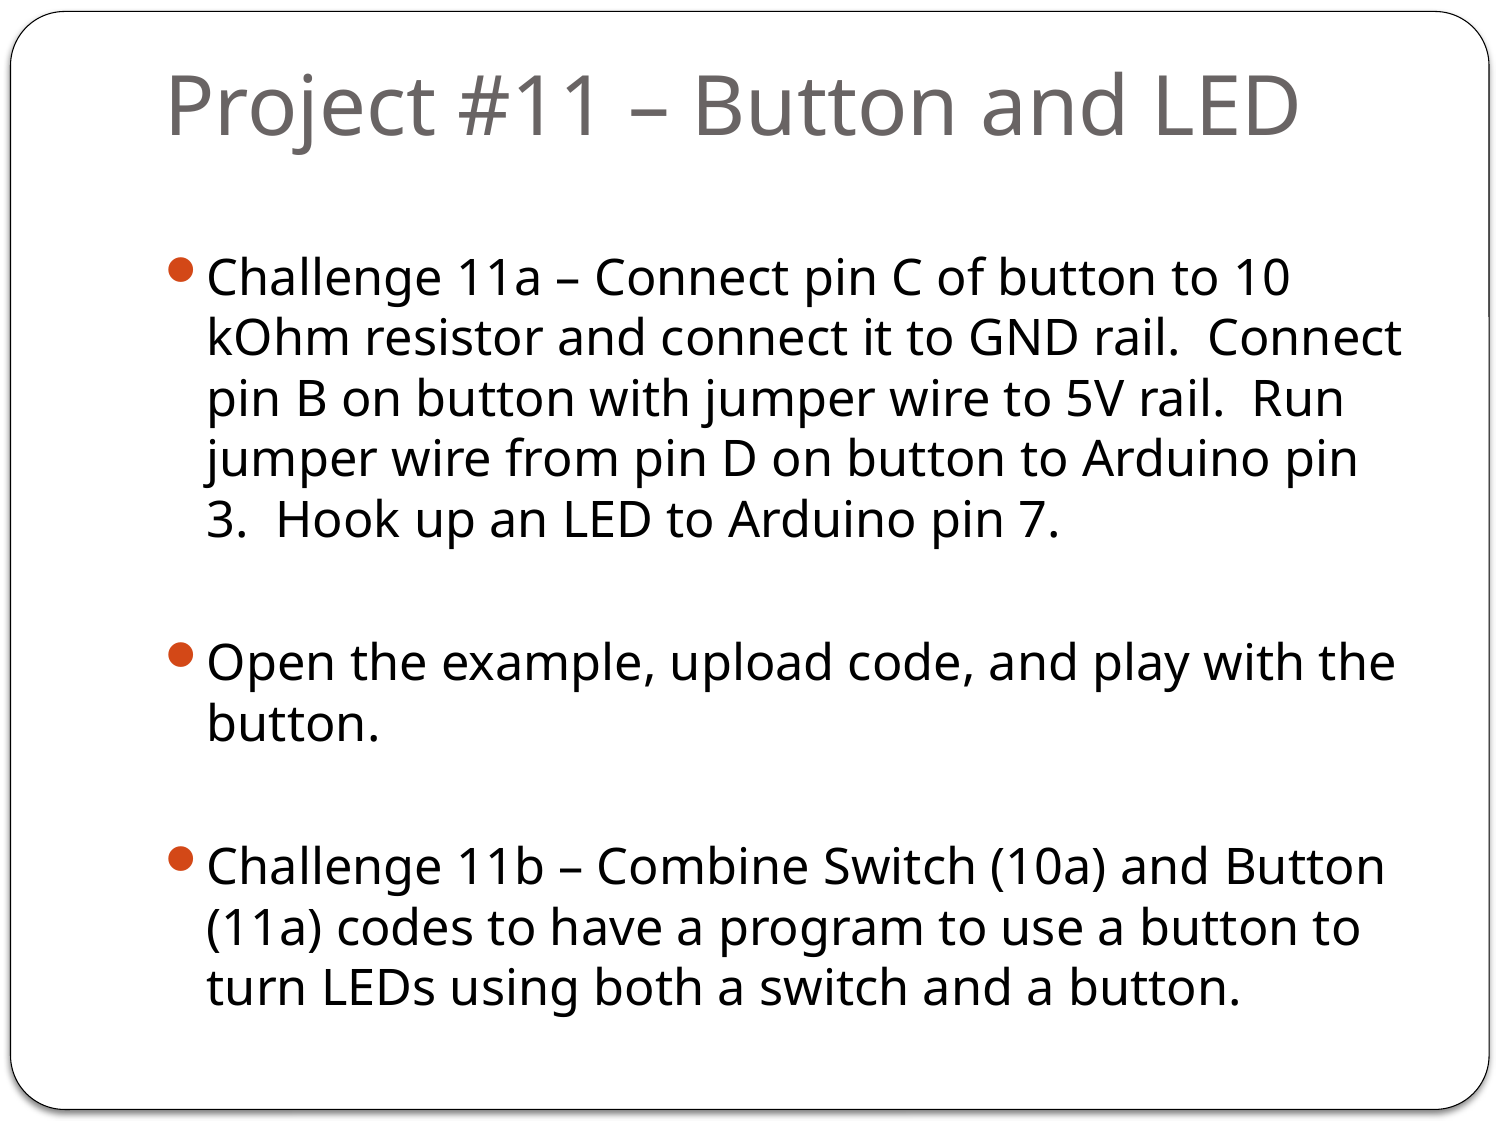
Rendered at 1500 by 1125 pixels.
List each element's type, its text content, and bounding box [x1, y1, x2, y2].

title Project #11 – Button and LED [150, 45, 1425, 233]
list Challenge 11a – Connect pin C of button to 10 kOhm resistor and connect it to GND rail. Connect pin B on button with jumper wire to 5V rail. Run jumper wire from pin D on button to Arduino pin 3. Hook up an LED to Arduino pin 7. Open the example, upload code, and play with the button. Challenge 11b – Combine Switch (10a) and Button (11a) codes to have a program to use a button to turn LEDs using both a switch and a button. [150, 237, 1425, 1038]
